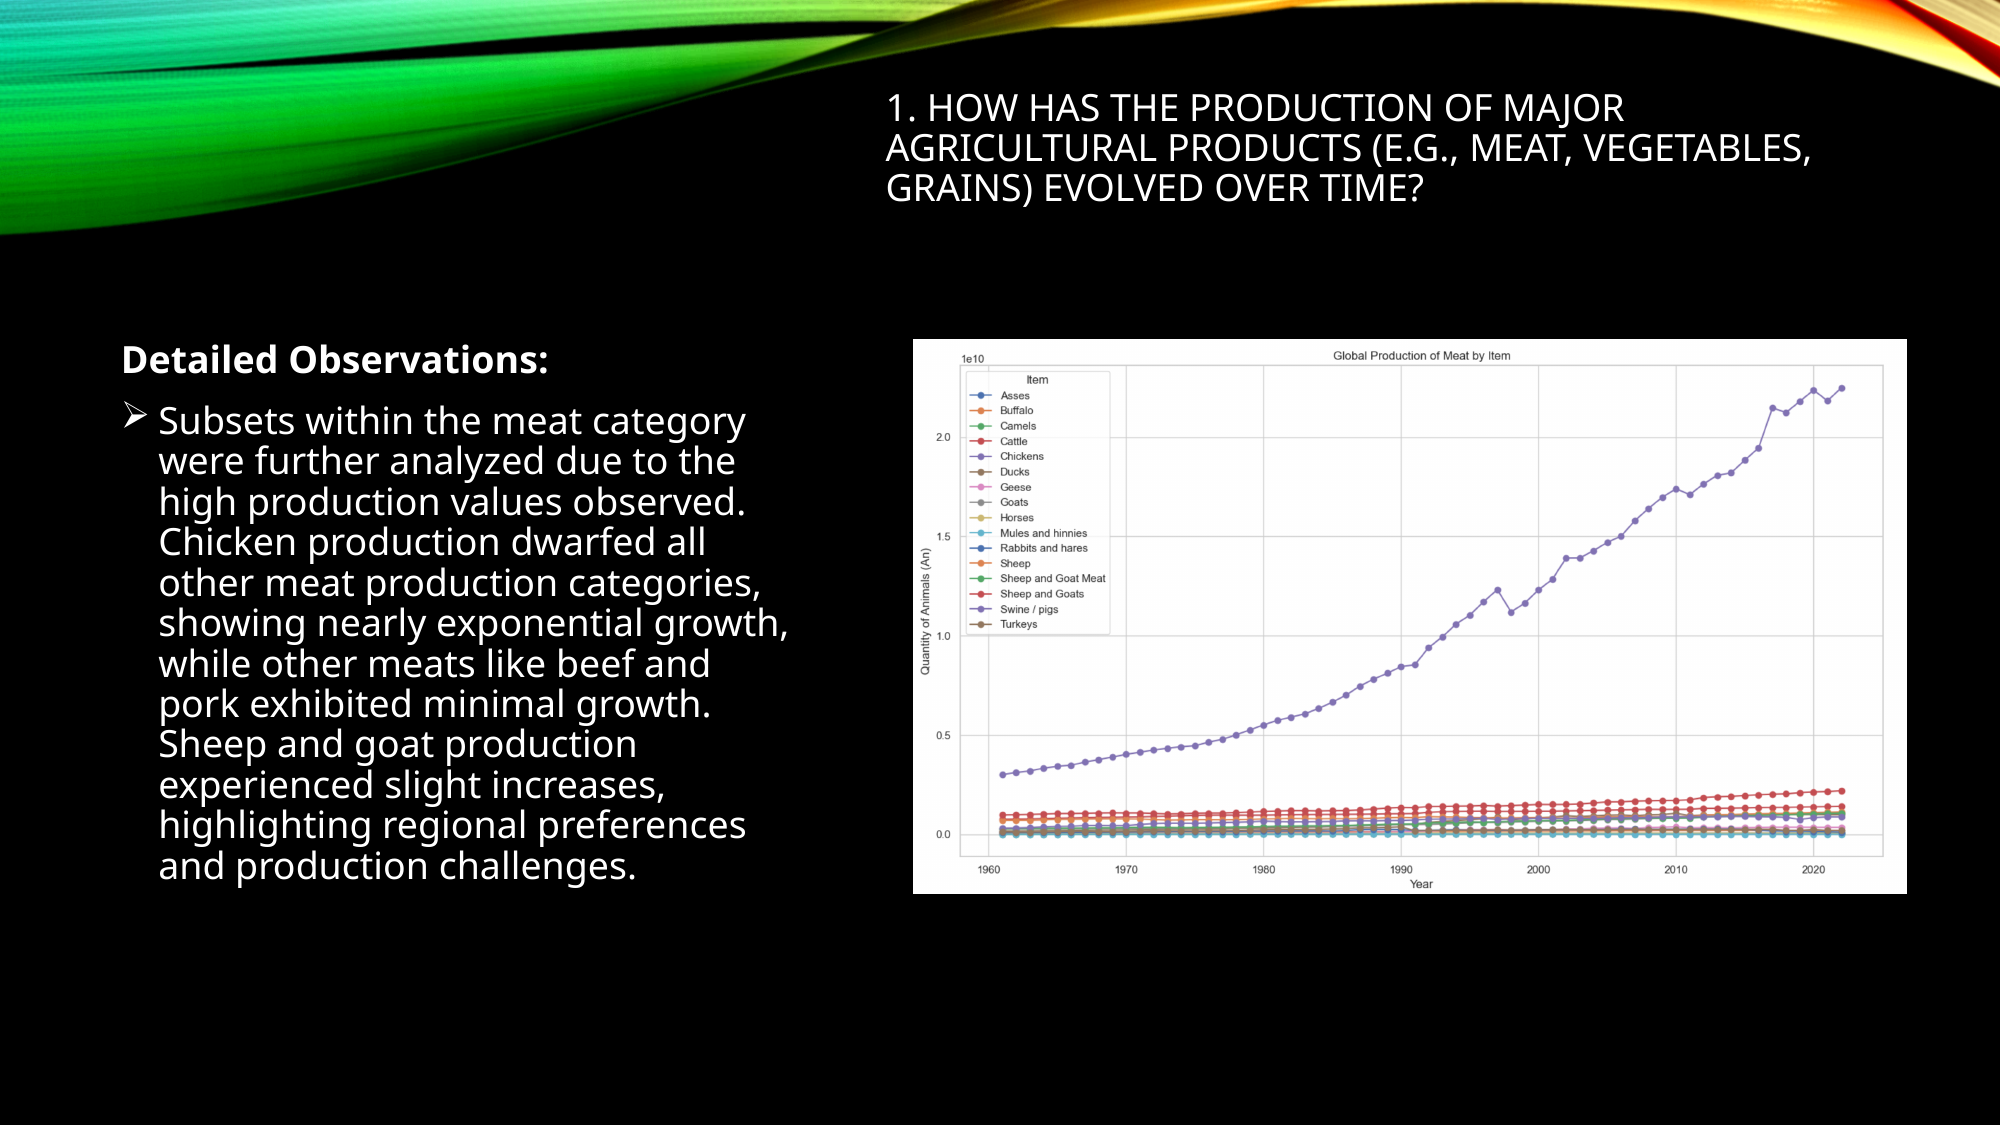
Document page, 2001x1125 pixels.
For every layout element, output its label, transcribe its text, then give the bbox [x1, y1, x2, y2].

title 1. How has the production of major agricultural products (e.g., meat, vegetables, grains) evolved over time? [870, 0, 1888, 263]
picture [0, 0, 870, 237]
list Detailed Observations: Subsets within the meat category were further analyzed due to the high production values observed. Chicken production dwarfed all other meat production categories, showing nearly exponential growth, while other meats like beef and pork exhibited minimal growth. Sheep and goat production experienced slight increases, highlighting regional preferences and production challenges. [105, 333, 809, 910]
picture [913, 339, 1908, 894]
picture [1888, 0, 2000, 237]
